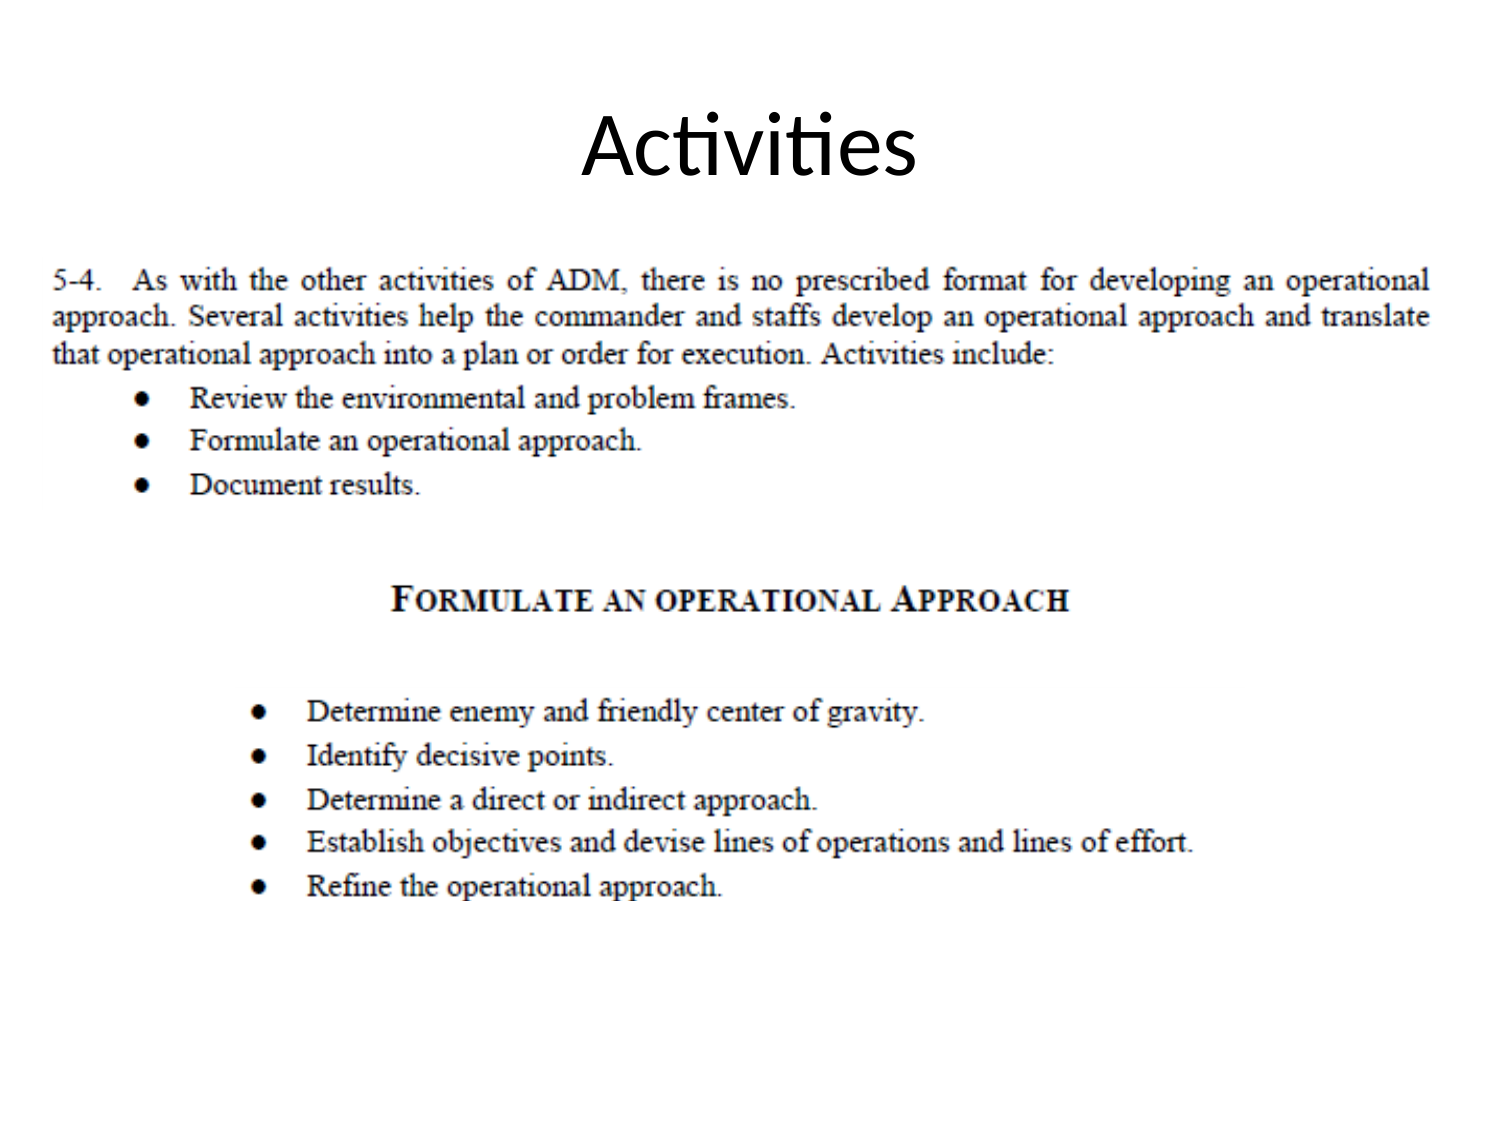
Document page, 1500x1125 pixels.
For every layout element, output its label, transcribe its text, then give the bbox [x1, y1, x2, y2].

title Activities [75, 45, 1425, 233]
picture [40, 257, 1459, 510]
picture [366, 558, 1085, 638]
picture [235, 685, 1246, 901]
